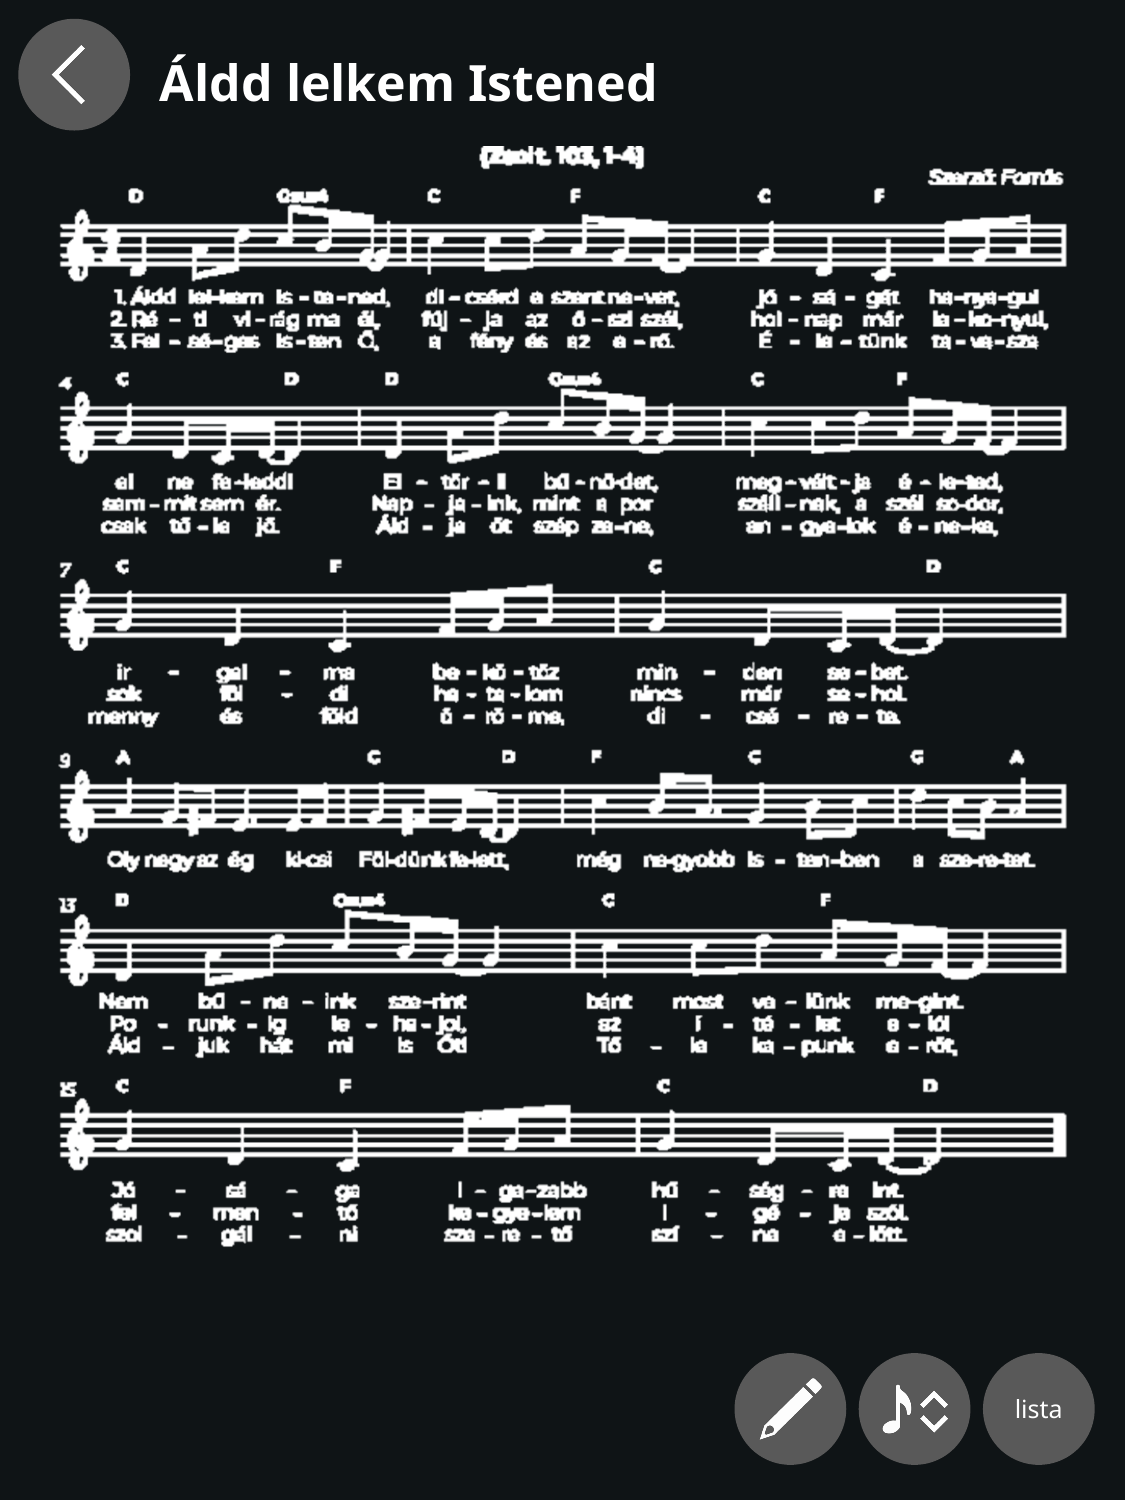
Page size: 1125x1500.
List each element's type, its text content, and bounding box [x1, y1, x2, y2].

text_box [732, 1351, 848, 1467]
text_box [866, 1378, 955, 1444]
picture [753, 1371, 828, 1447]
text_box Áldd lelkem Istened [145, 44, 674, 119]
text_box [857, 1351, 973, 1467]
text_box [17, 18, 131, 131]
picture [48, 146, 1077, 1271]
text_box lista [981, 1351, 1097, 1467]
